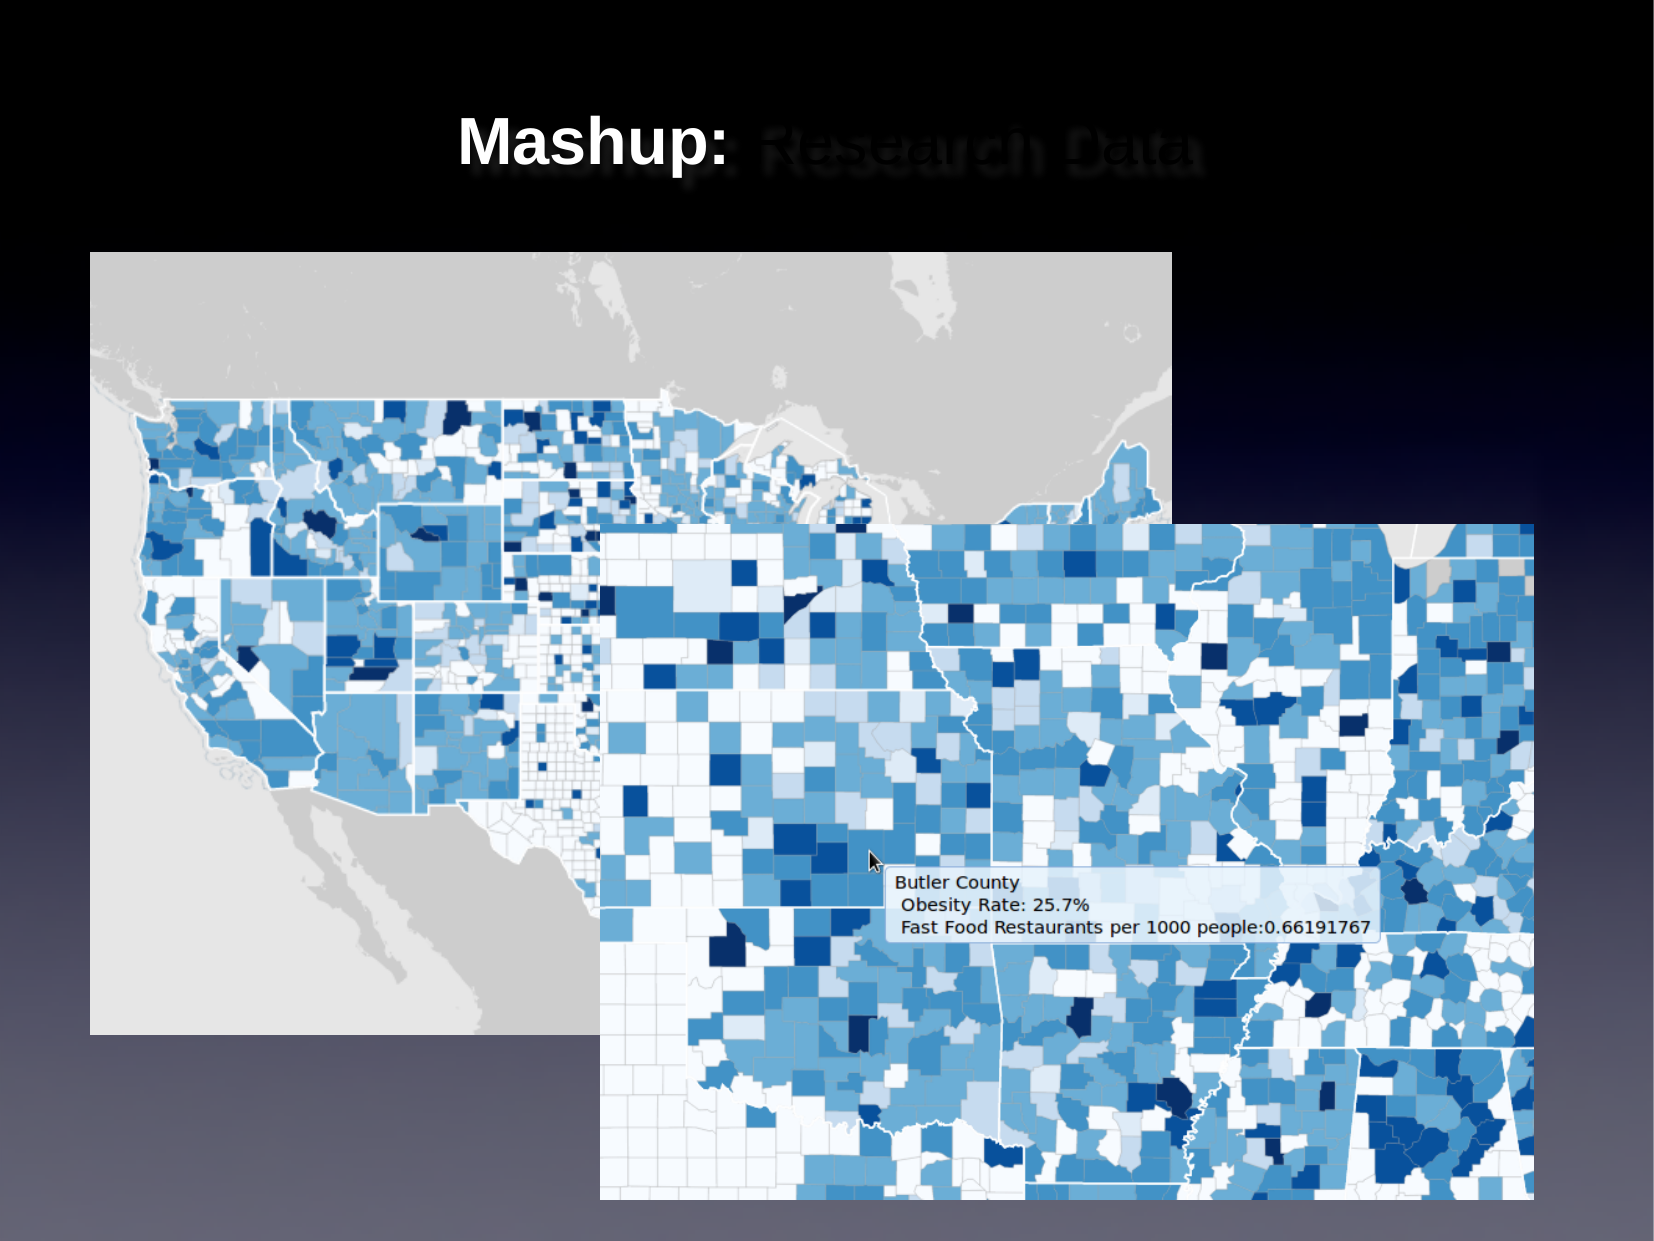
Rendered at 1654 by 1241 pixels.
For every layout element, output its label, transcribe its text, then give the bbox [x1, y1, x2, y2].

text_box Mashup: Research Data [442, 90, 1212, 185]
picture [0, 0, 1654, 1241]
